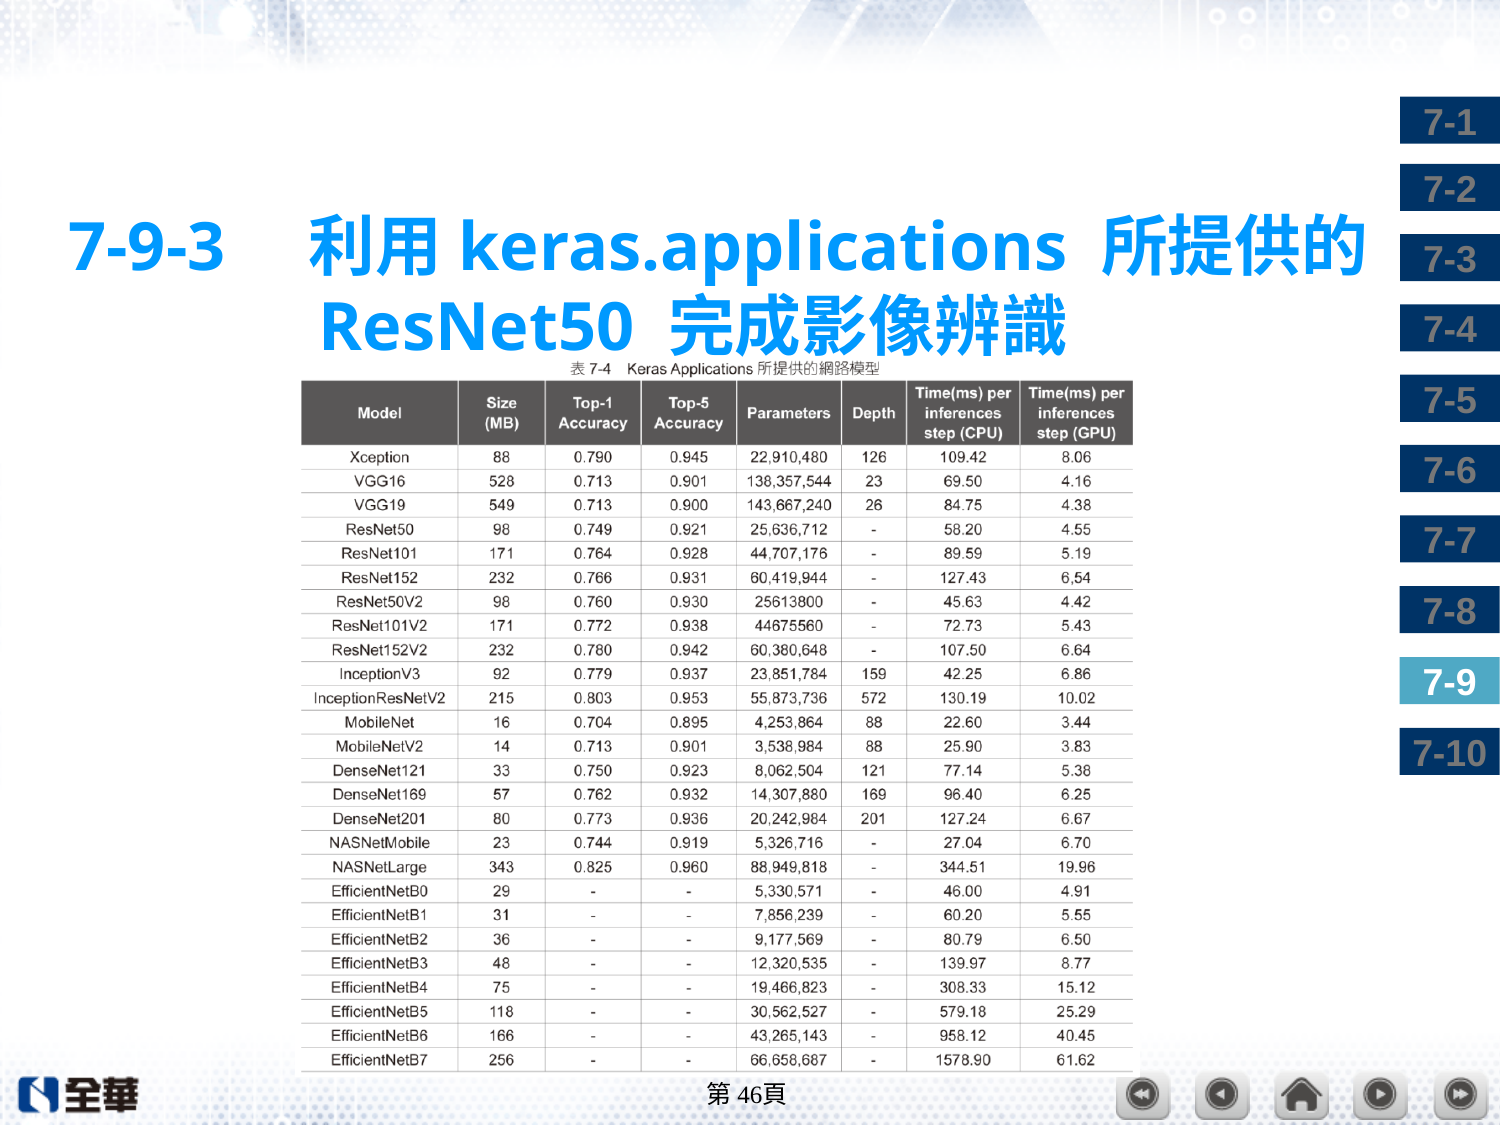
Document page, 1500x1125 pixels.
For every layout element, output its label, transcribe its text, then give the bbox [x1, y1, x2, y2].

picture [0, 0, 1500, 1125]
list 7-9-3 利用keras.applications 所提供的ResNet50 完成影像辨識 [52, 196, 1389, 1024]
